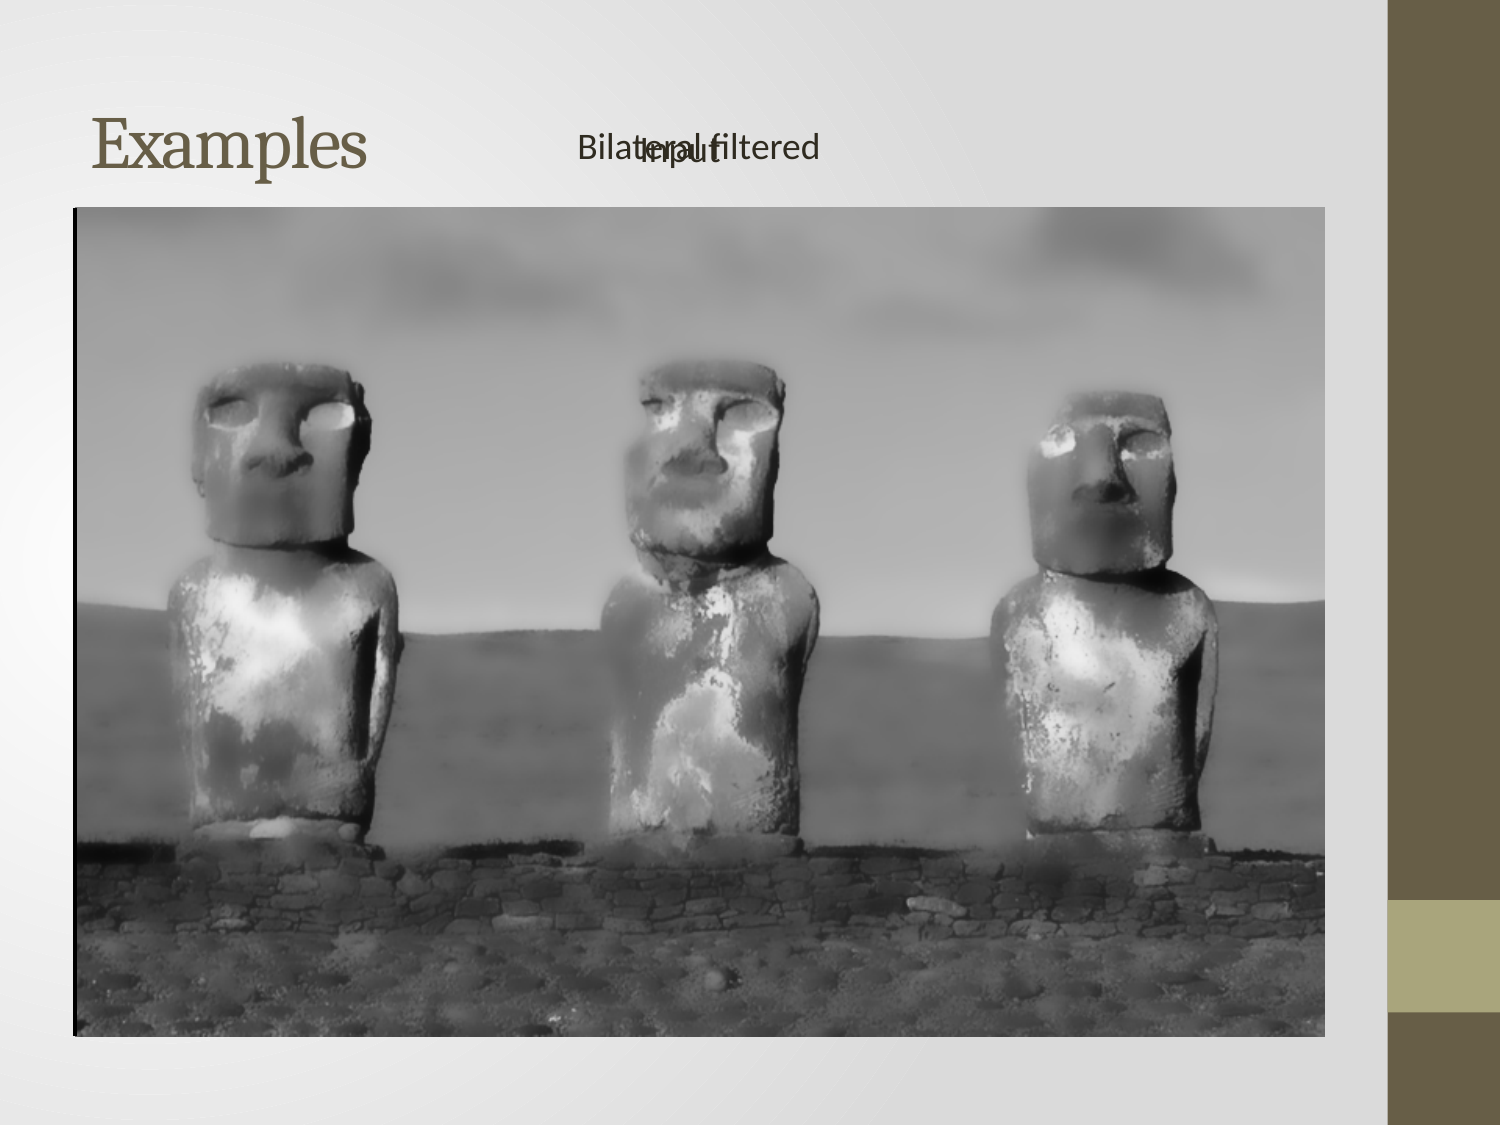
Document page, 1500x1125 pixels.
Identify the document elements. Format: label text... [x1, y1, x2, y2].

text_box Bilateral filtered [562, 114, 875, 175]
title Examples [75, 45, 500, 201]
picture [76, 207, 1326, 1037]
